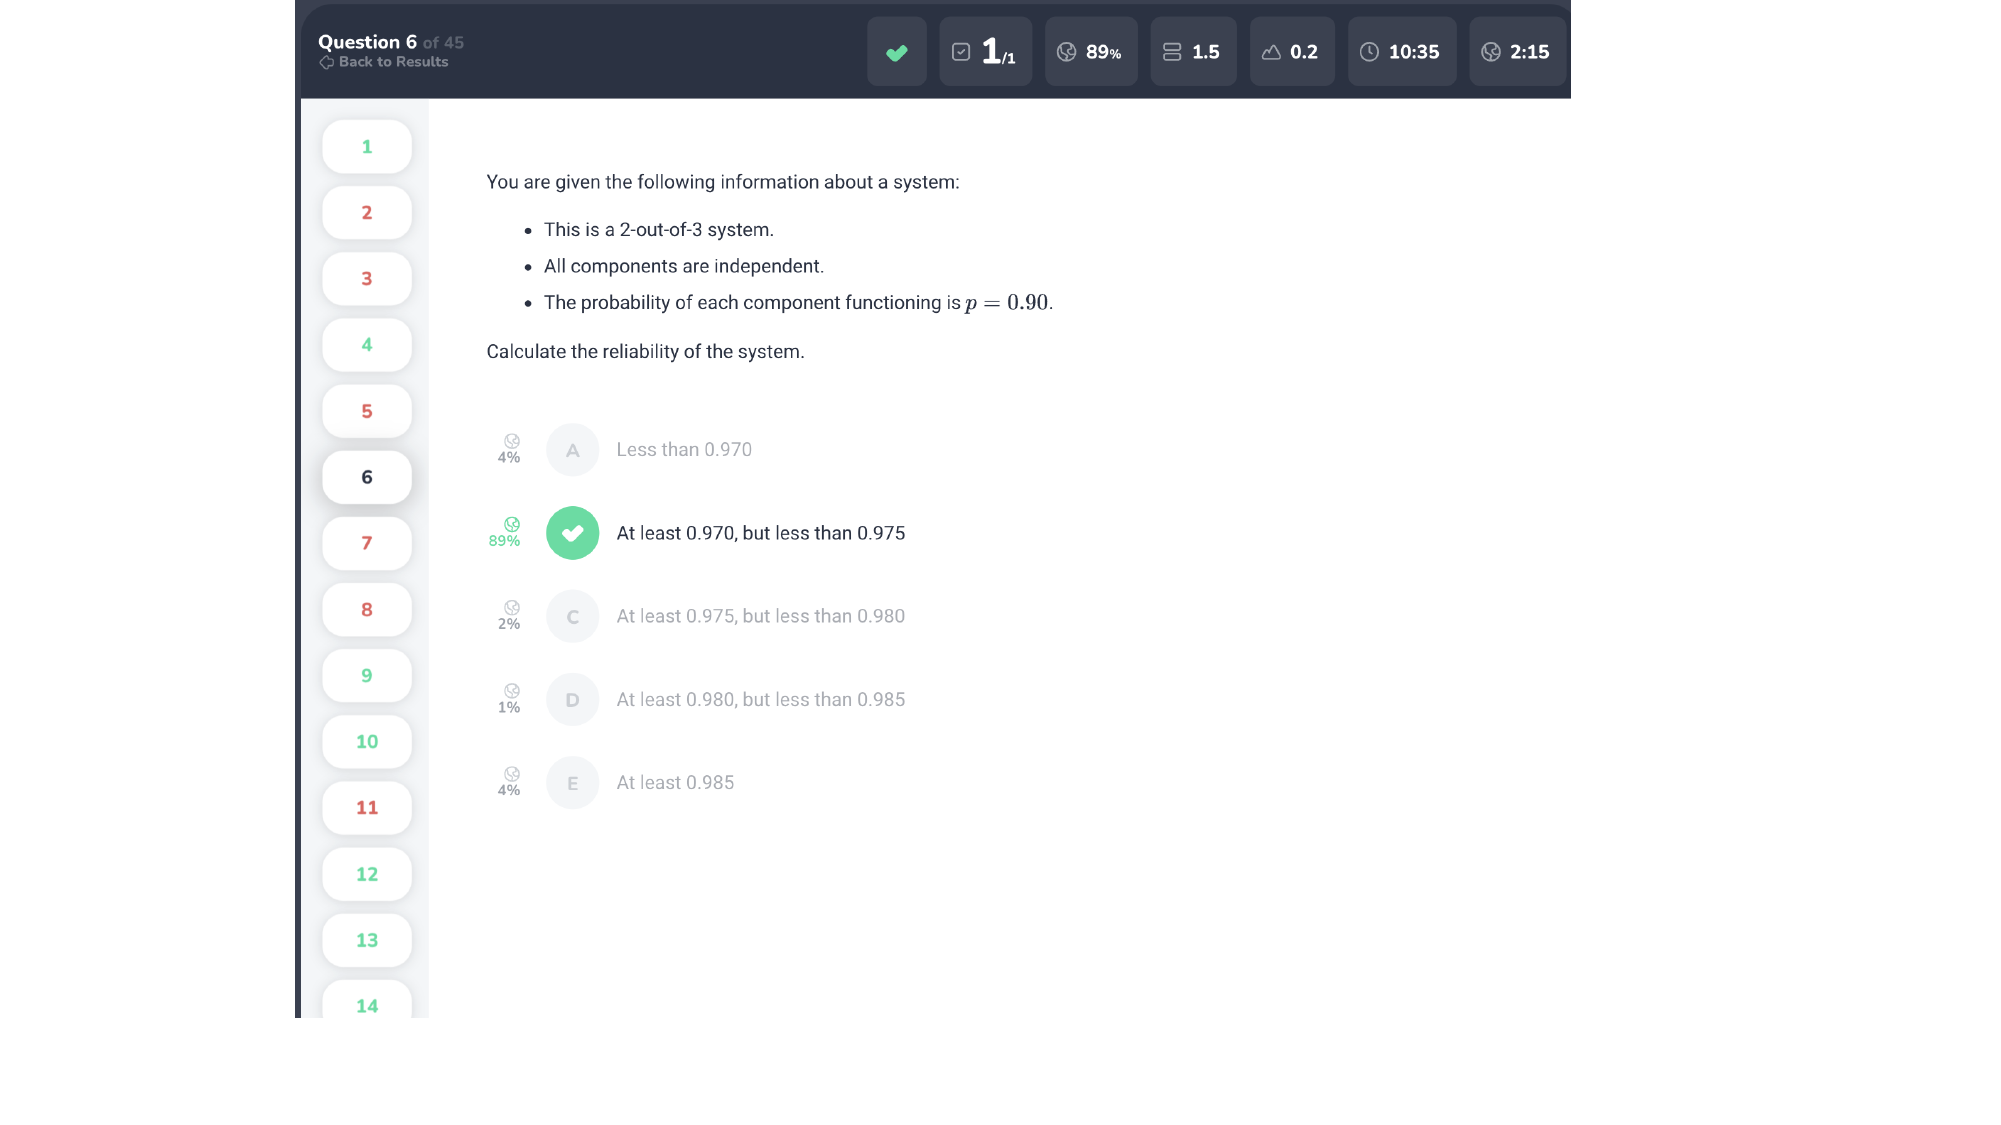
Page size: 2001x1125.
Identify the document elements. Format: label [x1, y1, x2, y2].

picture [294, 0, 1571, 1019]
